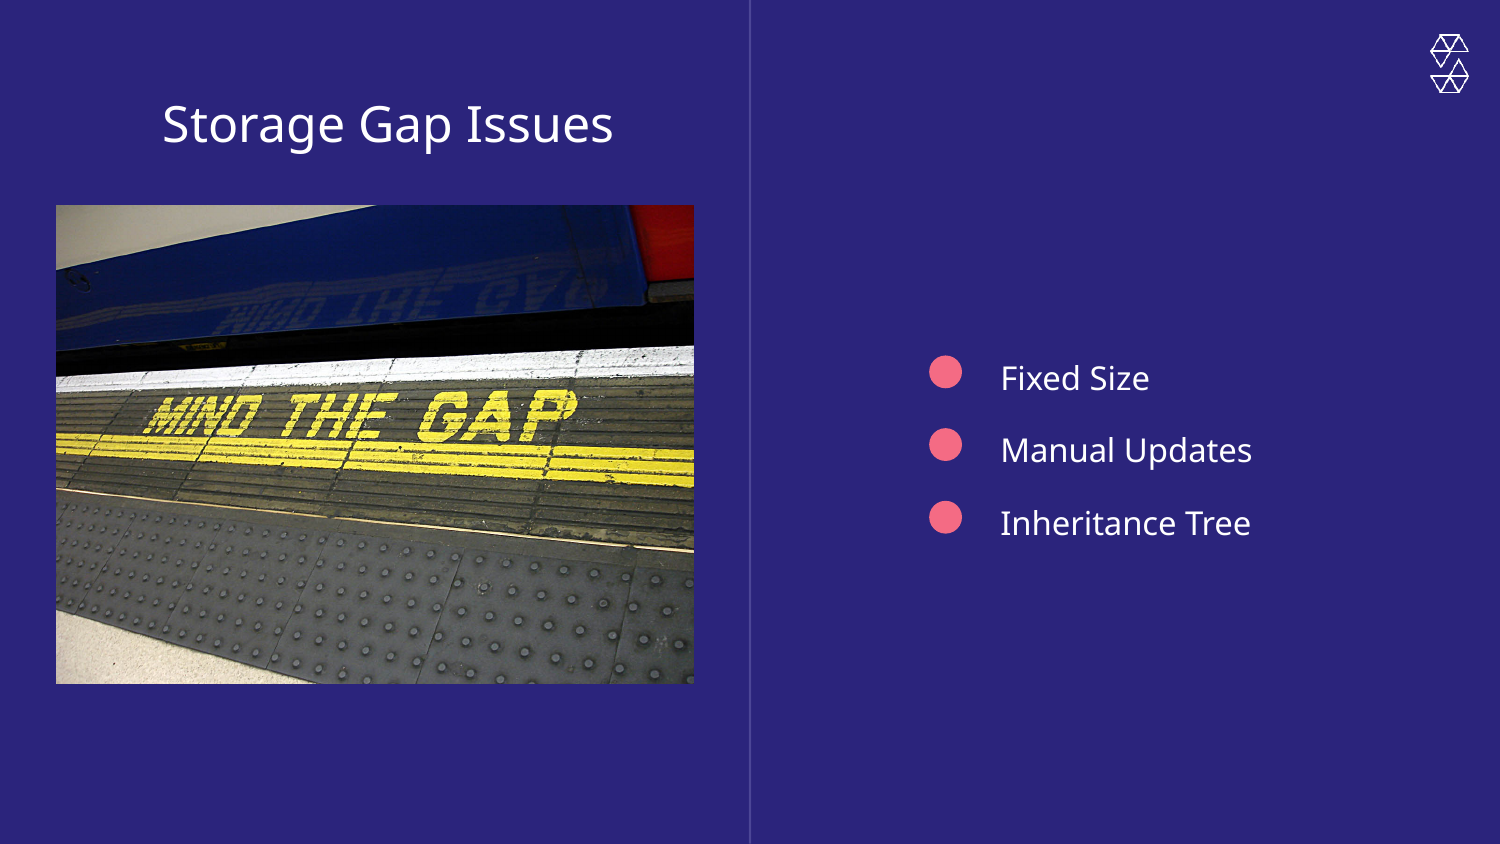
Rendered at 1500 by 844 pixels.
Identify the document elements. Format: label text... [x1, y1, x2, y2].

text_box [956, 431, 962, 439]
text_box [929, 523, 941, 534]
picture [1430, 34, 1469, 93]
text_box Fixed Size [985, 351, 1299, 393]
text_box [948, 378, 962, 389]
text_box [929, 500, 963, 534]
text_box Manual Updates [985, 423, 1307, 466]
text_box [950, 523, 962, 534]
text_box [950, 355, 962, 366]
text_box [929, 496, 985, 538]
text_box [929, 450, 940, 461]
text_box [929, 355, 941, 366]
text_box [951, 450, 962, 461]
text_box [929, 500, 943, 512]
text_box Storage Gap Issues [54, 58, 724, 169]
text_box [929, 431, 985, 466]
text_box [929, 431, 935, 439]
text_box [929, 355, 963, 389]
text_box Inheritance Tree [985, 496, 1307, 538]
text_box [929, 377, 943, 389]
text_box [929, 351, 985, 393]
text_box [948, 500, 962, 511]
text_box [929, 431, 963, 461]
picture [56, 205, 694, 684]
